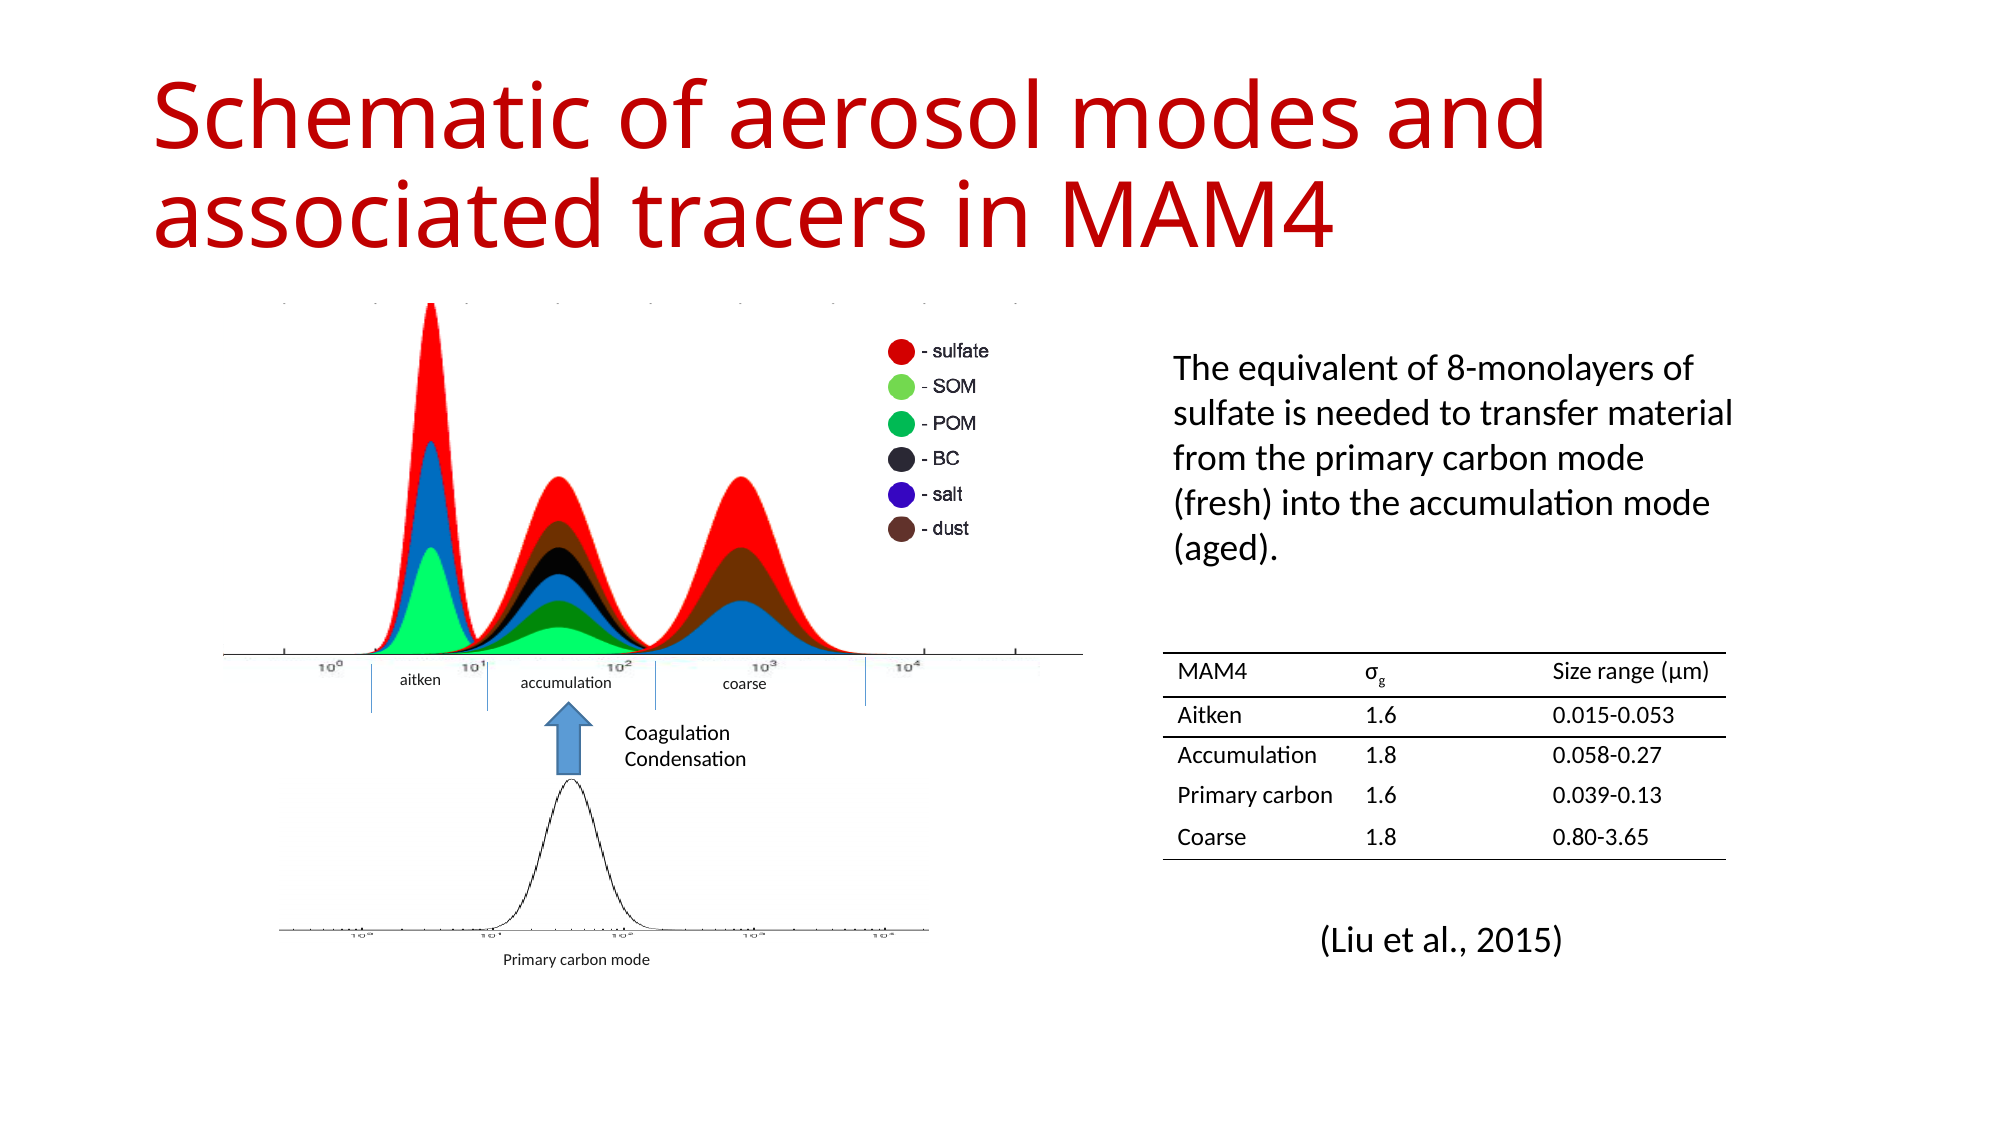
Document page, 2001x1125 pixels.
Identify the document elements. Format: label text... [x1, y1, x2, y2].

text_box (Liu et al., 2015) [1304, 907, 1714, 968]
table_header MAM4 [1163, 654, 1350, 696]
table_cell 0.80-3.65 [1538, 819, 1726, 859]
table_cell 0.058-0.27 [1538, 738, 1726, 777]
table_cell 1.6 [1350, 698, 1538, 736]
text_box The equivalent of 8-monolayers of sulfate is needed to transfer material from the primary carbon mode (fresh) into the accumulation mode (aged). [1158, 335, 1768, 621]
table_header σg [1350, 654, 1538, 696]
table_cell 1.8 [1350, 819, 1538, 859]
table_cell Accumulation [1163, 738, 1350, 777]
title Schematic of aerosol modes and associated tracers in MAM4 [137, 59, 1863, 278]
table_cell 0.015-0.053 [1538, 698, 1726, 736]
table_cell 1.6 [1350, 777, 1538, 819]
table_cell 0.039-0.13 [1538, 777, 1726, 819]
table_cell Coarse [1163, 819, 1350, 859]
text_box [223, 268, 1099, 978]
table_cell Primary carbon [1163, 777, 1350, 819]
table_cell Aitken [1163, 698, 1350, 736]
table_cell 1.8 [1350, 738, 1538, 777]
table_header Size range (μm) [1538, 654, 1726, 696]
